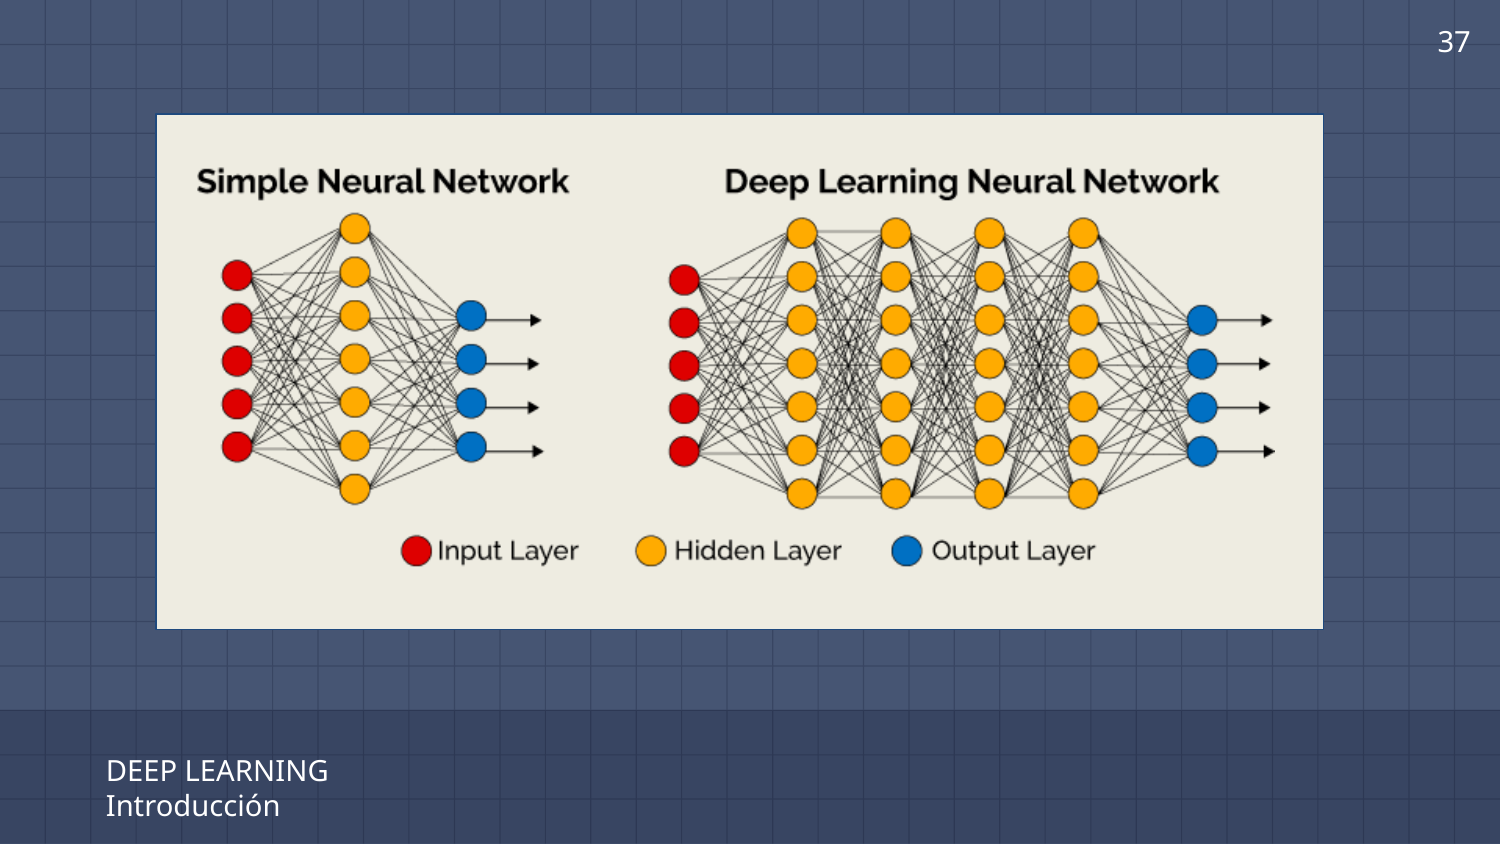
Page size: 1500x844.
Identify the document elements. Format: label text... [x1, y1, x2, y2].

text_box 37 [1408, 0, 1500, 88]
picture [196, 163, 1276, 569]
text_box DEEP LEARNING Introducción [90, 737, 1410, 823]
text_box [156, 113, 1324, 630]
